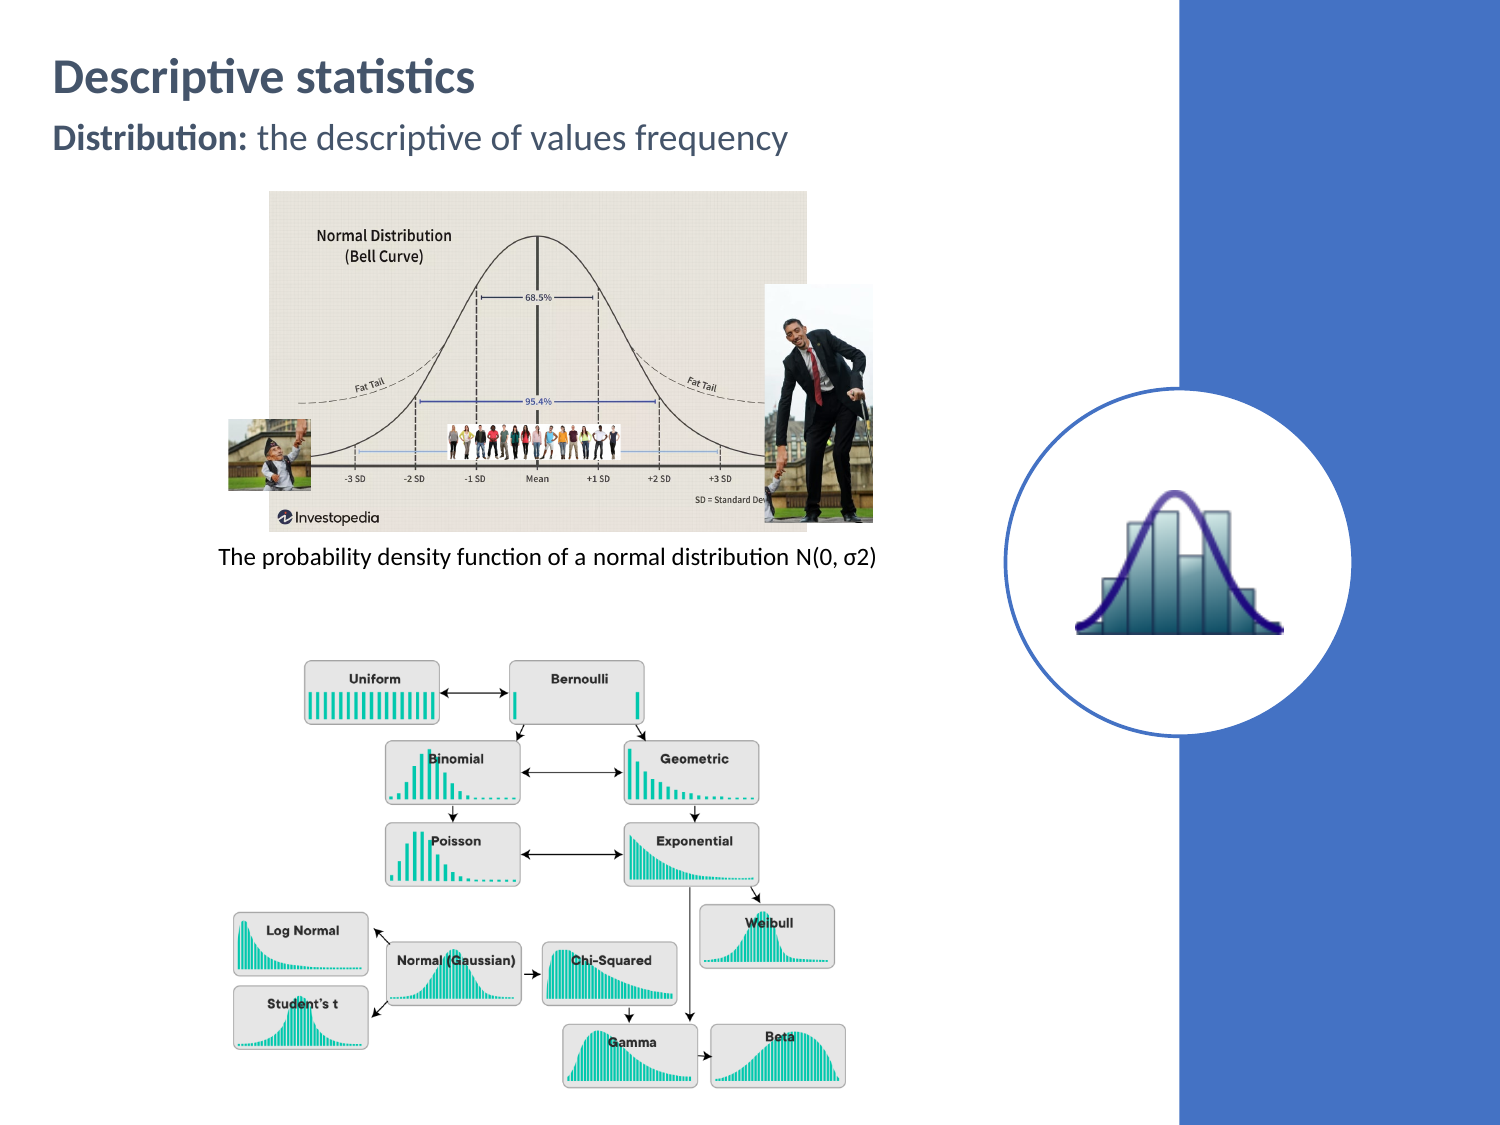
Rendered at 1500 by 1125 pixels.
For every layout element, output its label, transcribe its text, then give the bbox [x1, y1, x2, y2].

text_box Descriptive statistics [38, 36, 1108, 105]
text_box [1004, 387, 1355, 738]
text_box [37, 60, 537, 196]
picture [216, 650, 851, 1092]
text_box Distribution: the descriptive of values frequency [38, 105, 1136, 166]
text_box [1178, 0, 1500, 1125]
text_box The probability density function of a normal distribution N(0, σ2) [203, 532, 897, 578]
picture [1075, 490, 1284, 635]
picture [228, 191, 873, 532]
